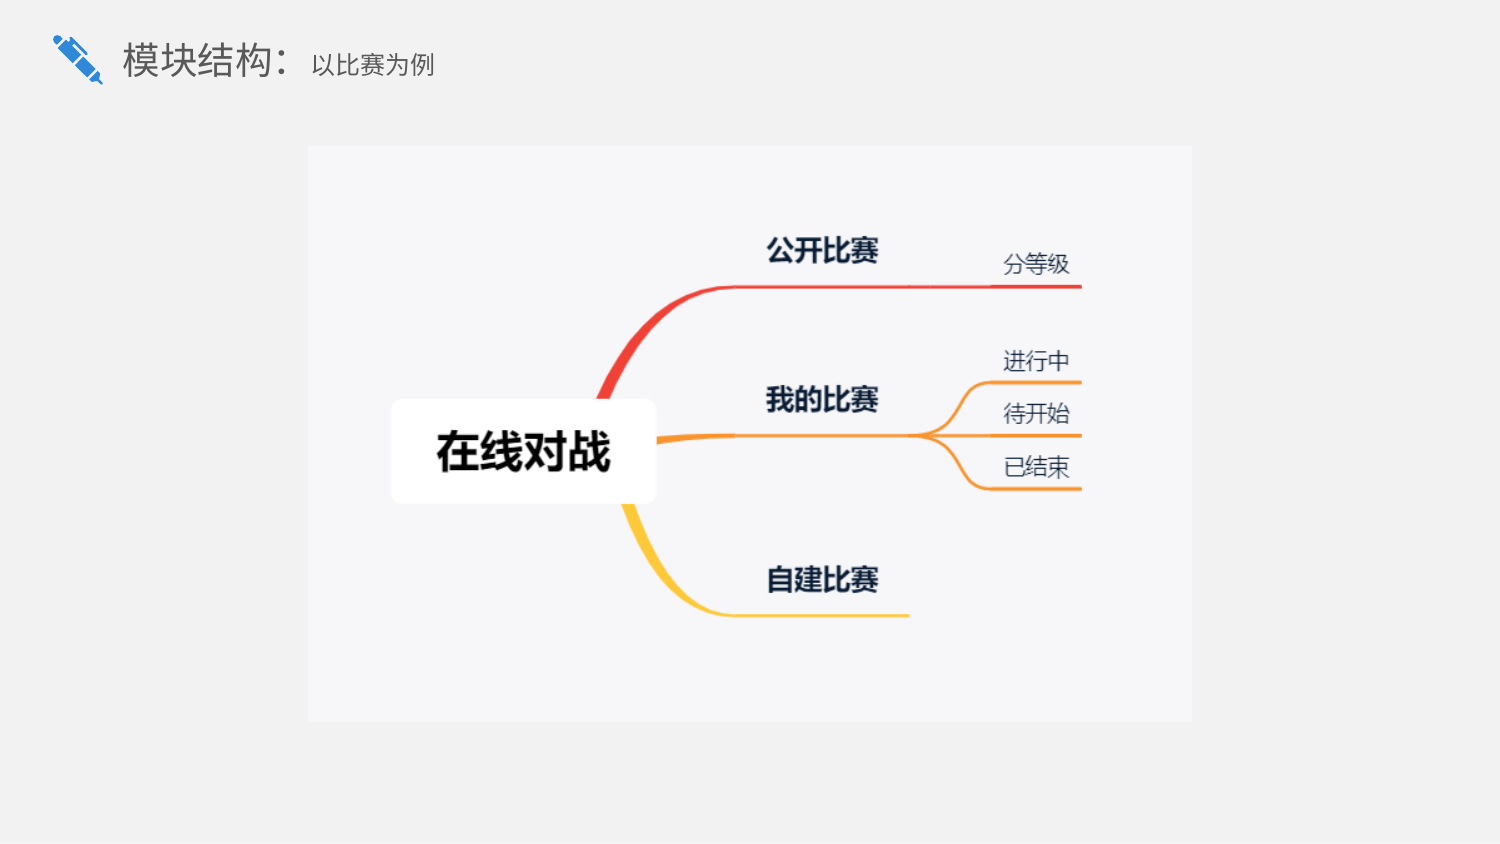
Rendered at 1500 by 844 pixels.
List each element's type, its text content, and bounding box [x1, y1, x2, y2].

text_box 模块结构：以比赛为例 [122, 28, 1152, 91]
picture [307, 146, 1193, 723]
